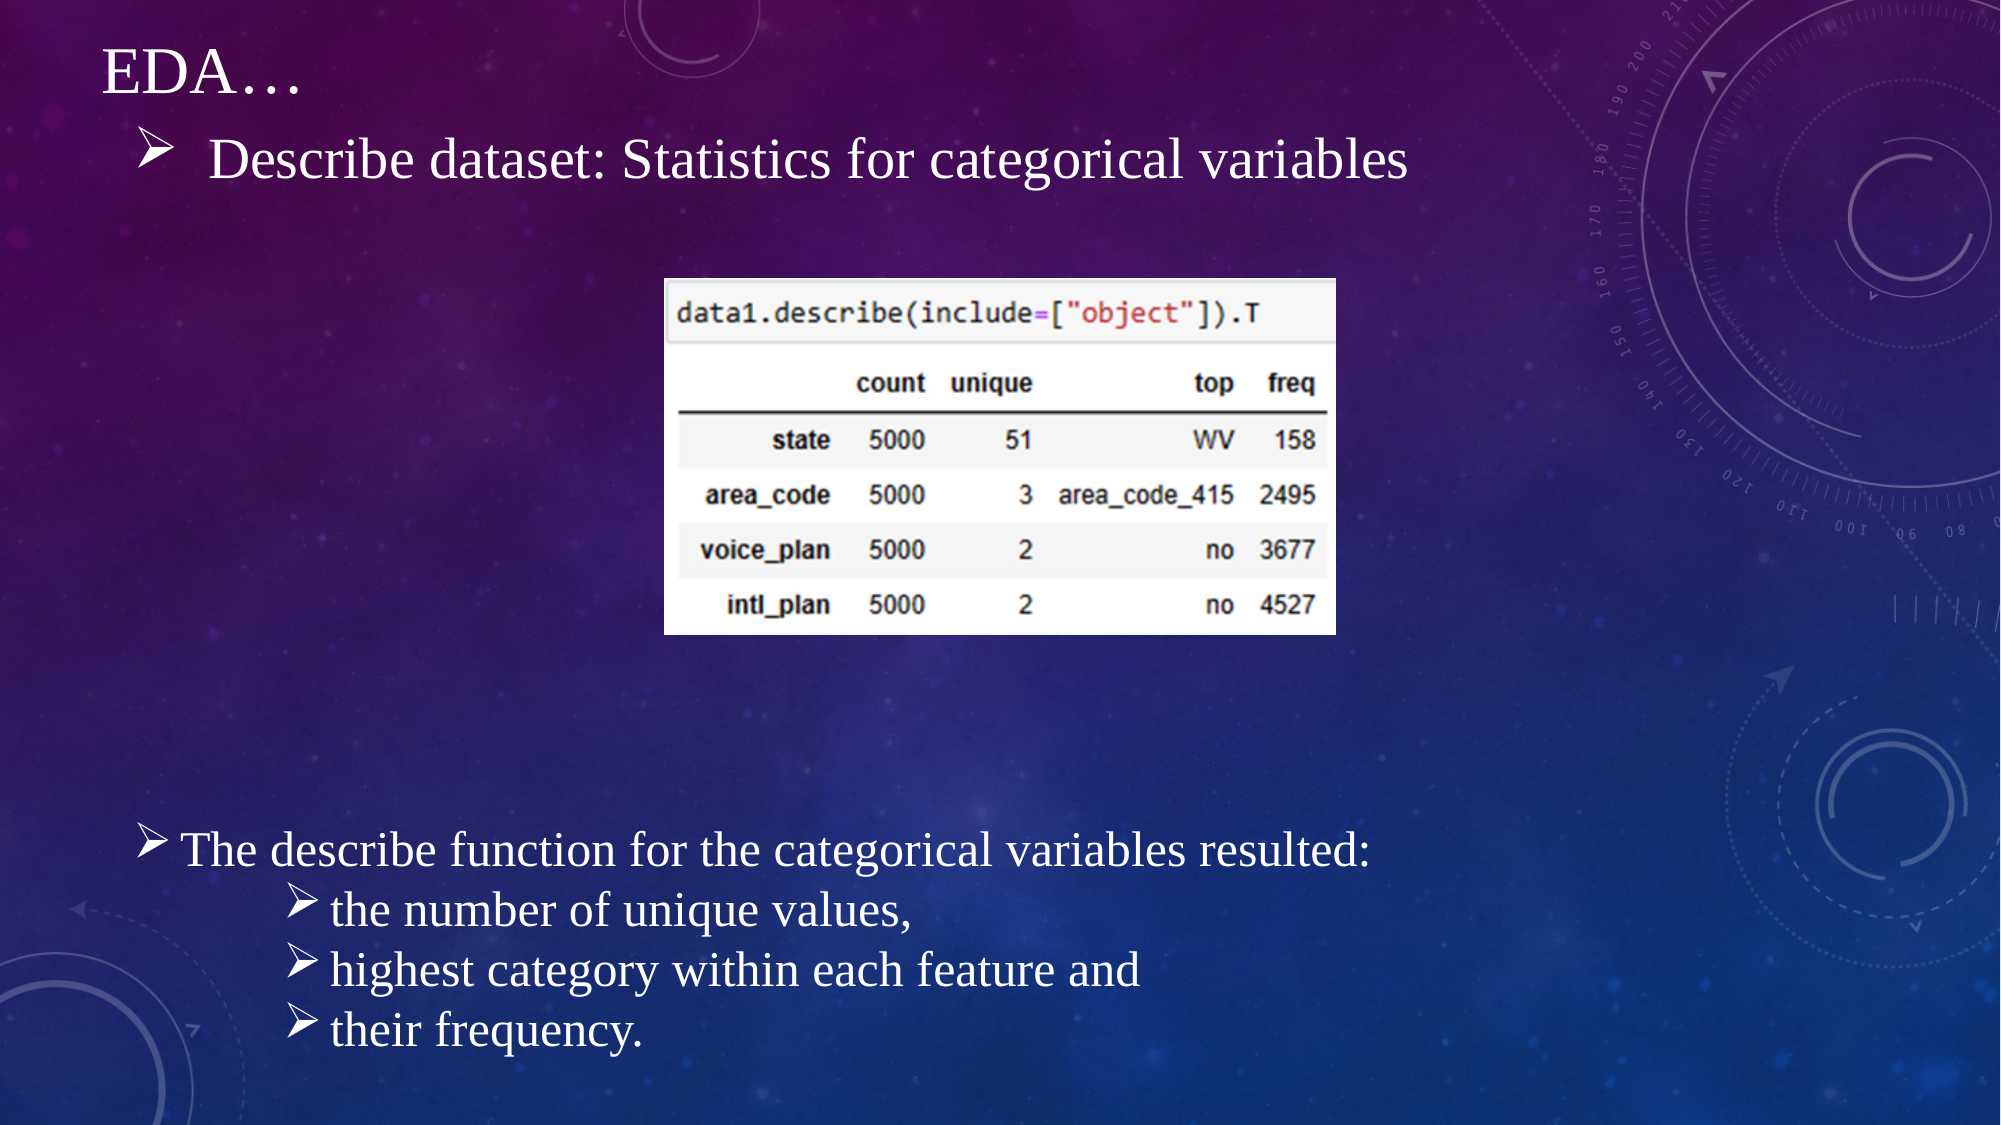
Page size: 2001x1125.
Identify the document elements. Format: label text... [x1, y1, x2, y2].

text_box EDA… [86, 19, 1876, 114]
picture [0, 0, 2001, 1125]
text_box The describe function for the categorical variables resulted: the number of unique values, highest category within each feature and their frequency. [118, 809, 1853, 1064]
text_box Describe dataset: Statistics for categorical variables [118, 112, 1503, 198]
